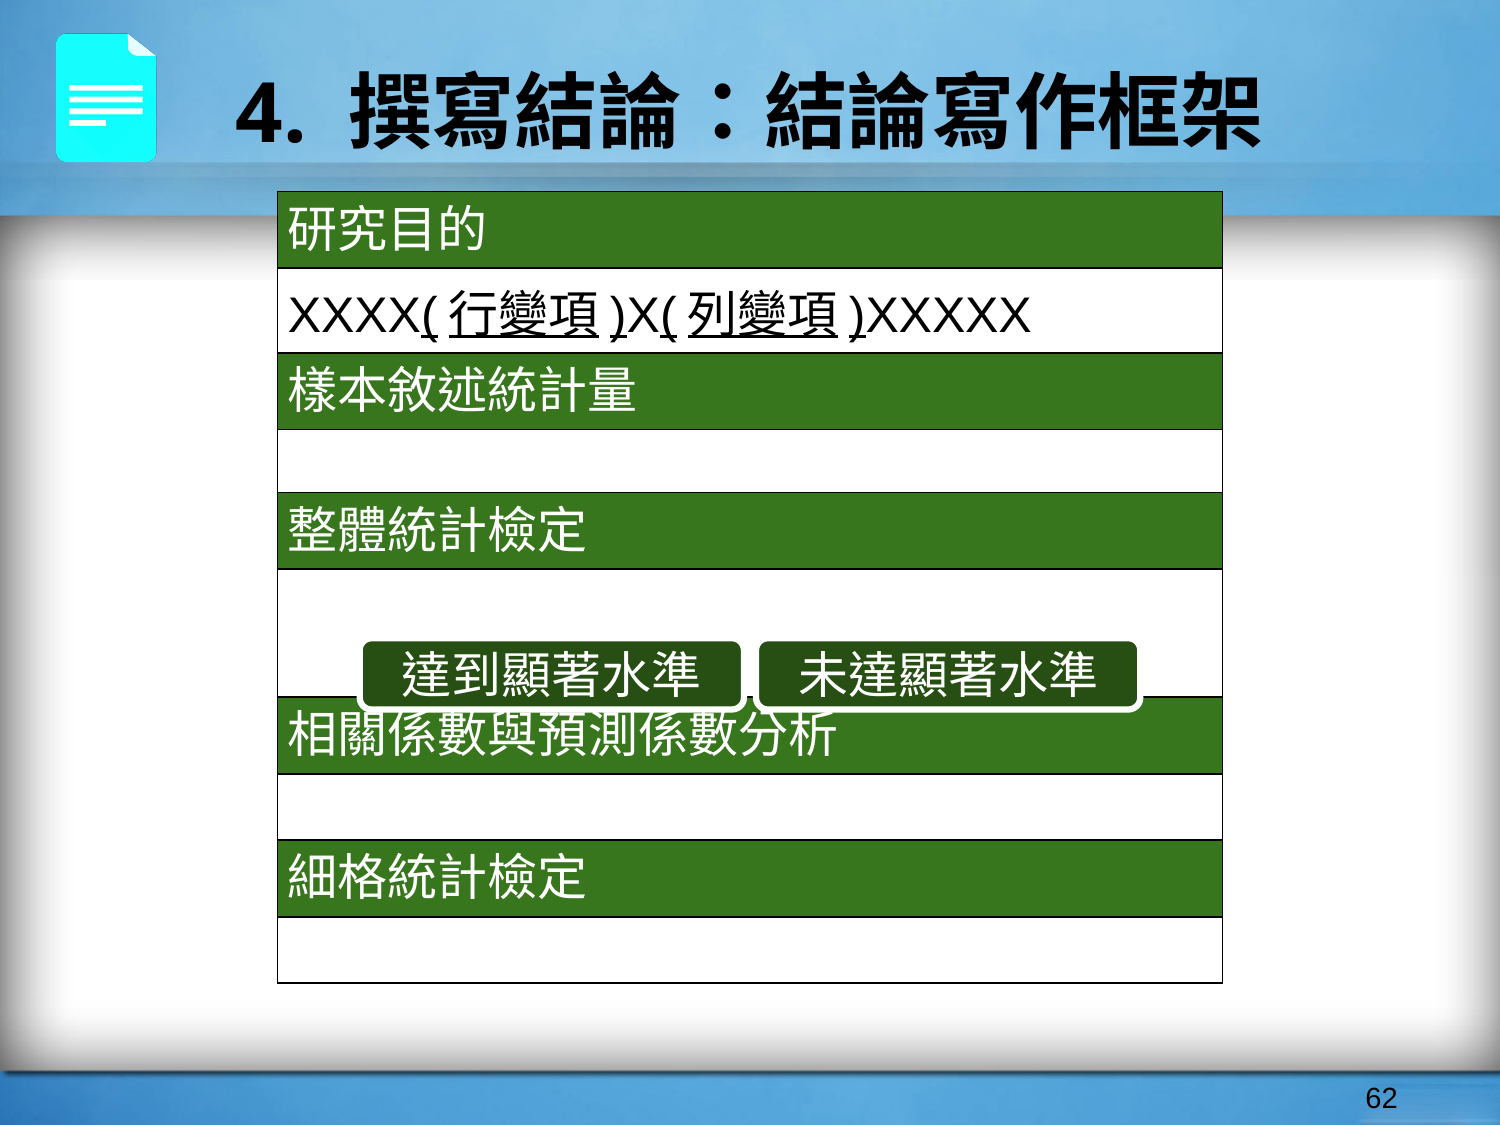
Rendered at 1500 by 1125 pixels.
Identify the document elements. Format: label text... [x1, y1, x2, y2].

picture [0, 0, 1500, 1125]
title 4. 撰寫結論：結論寫作框架 [78, 27, 1422, 190]
table_cell 細格統計檢定 [278, 841, 1222, 916]
table_cell XXXX(行變項)X(列變項)XXXXX [278, 269, 1222, 352]
table_cell [278, 570, 1222, 696]
table_header 研究目的 [278, 192, 1222, 267]
table_cell 樣本敘述統計量 [278, 354, 1222, 429]
table_cell [278, 430, 1222, 492]
table_cell 整體統計檢定 [278, 493, 1222, 568]
text_box 未達顯著水準 [756, 638, 1141, 710]
slide_number ‹#› [1350, 1074, 1488, 1118]
text_box 達到顯著水準 [359, 638, 744, 710]
table_cell [278, 918, 1222, 982]
table_cell [278, 775, 1222, 839]
table_cell 相關係數與預測係數分析 [278, 698, 1222, 773]
